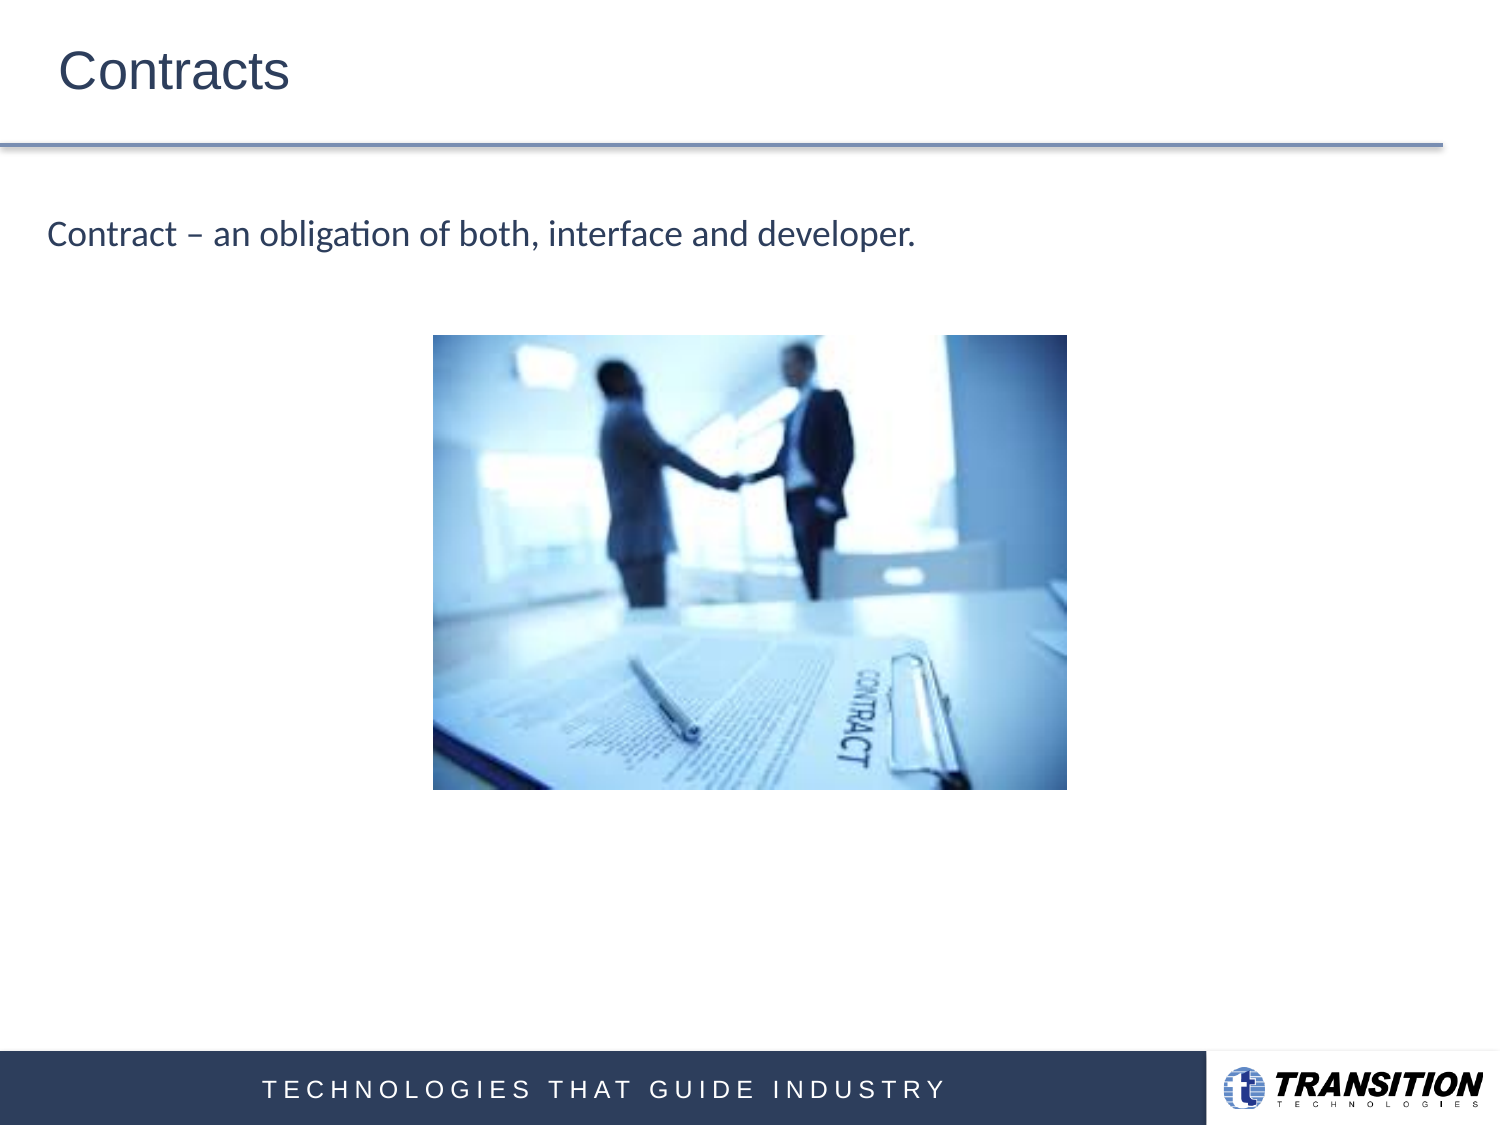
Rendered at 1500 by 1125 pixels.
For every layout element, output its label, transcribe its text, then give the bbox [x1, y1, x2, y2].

title Contracts [0, 0, 1500, 145]
list Contract – an obligation of both, interface and developer. [0, 201, 1500, 997]
picture [433, 335, 1067, 790]
